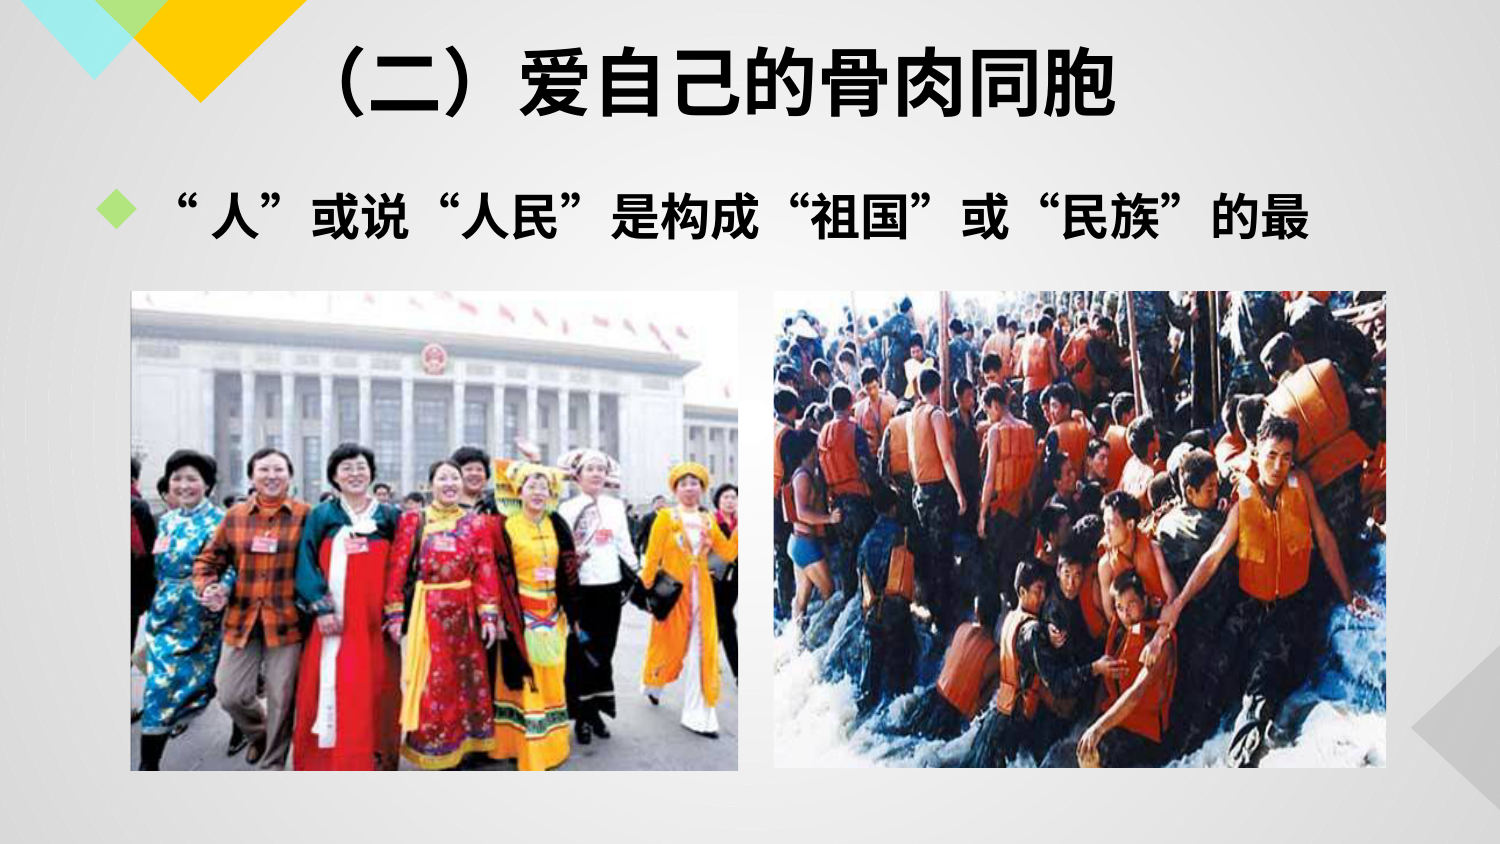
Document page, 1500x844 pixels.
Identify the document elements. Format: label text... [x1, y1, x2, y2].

title （二）爱自己的骨肉同胞 [277, 40, 1356, 120]
picture [773, 291, 1387, 768]
list “人”或说“人民”是构成“祖国”或“民族”的最 [76, 166, 1427, 724]
picture [130, 291, 739, 772]
